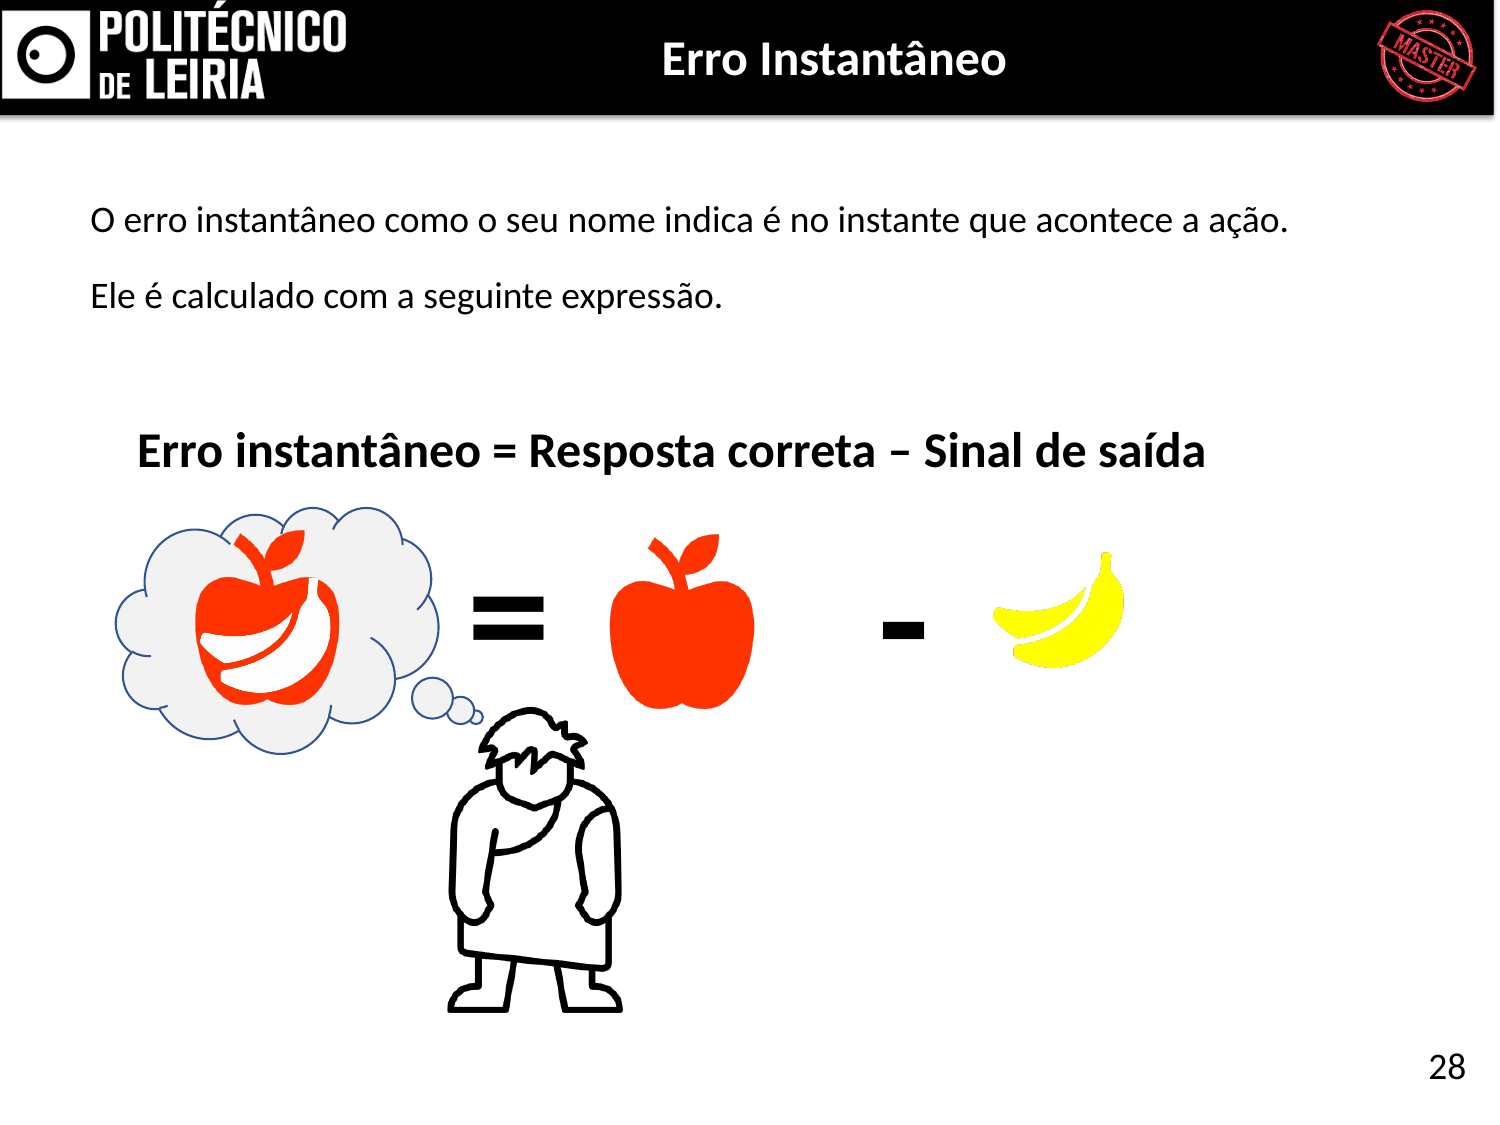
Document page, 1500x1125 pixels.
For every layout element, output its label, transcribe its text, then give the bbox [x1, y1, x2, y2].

text_box - [864, 504, 954, 720]
text_box [295, 506, 331, 512]
text_box Erro Instantâneo [489, 9, 1180, 120]
text_box [347, 506, 440, 700]
picture [162, 512, 787, 1023]
text_box 28 [1413, 1034, 1482, 1125]
list O erro instantâneo como o seu nome indica é no instante que acontece a ação. Ele é calculado com a seguinte expressão. [75, 179, 1425, 350]
text_box [114, 540, 162, 716]
picture [982, 534, 1133, 685]
picture [0, 0, 1500, 136]
text_box Erro instantâneo = Resposta correta – Sinal de saída [122, 410, 1243, 486]
text_box = [452, 497, 583, 700]
text_box [168, 723, 328, 755]
text_box [410, 676, 452, 700]
